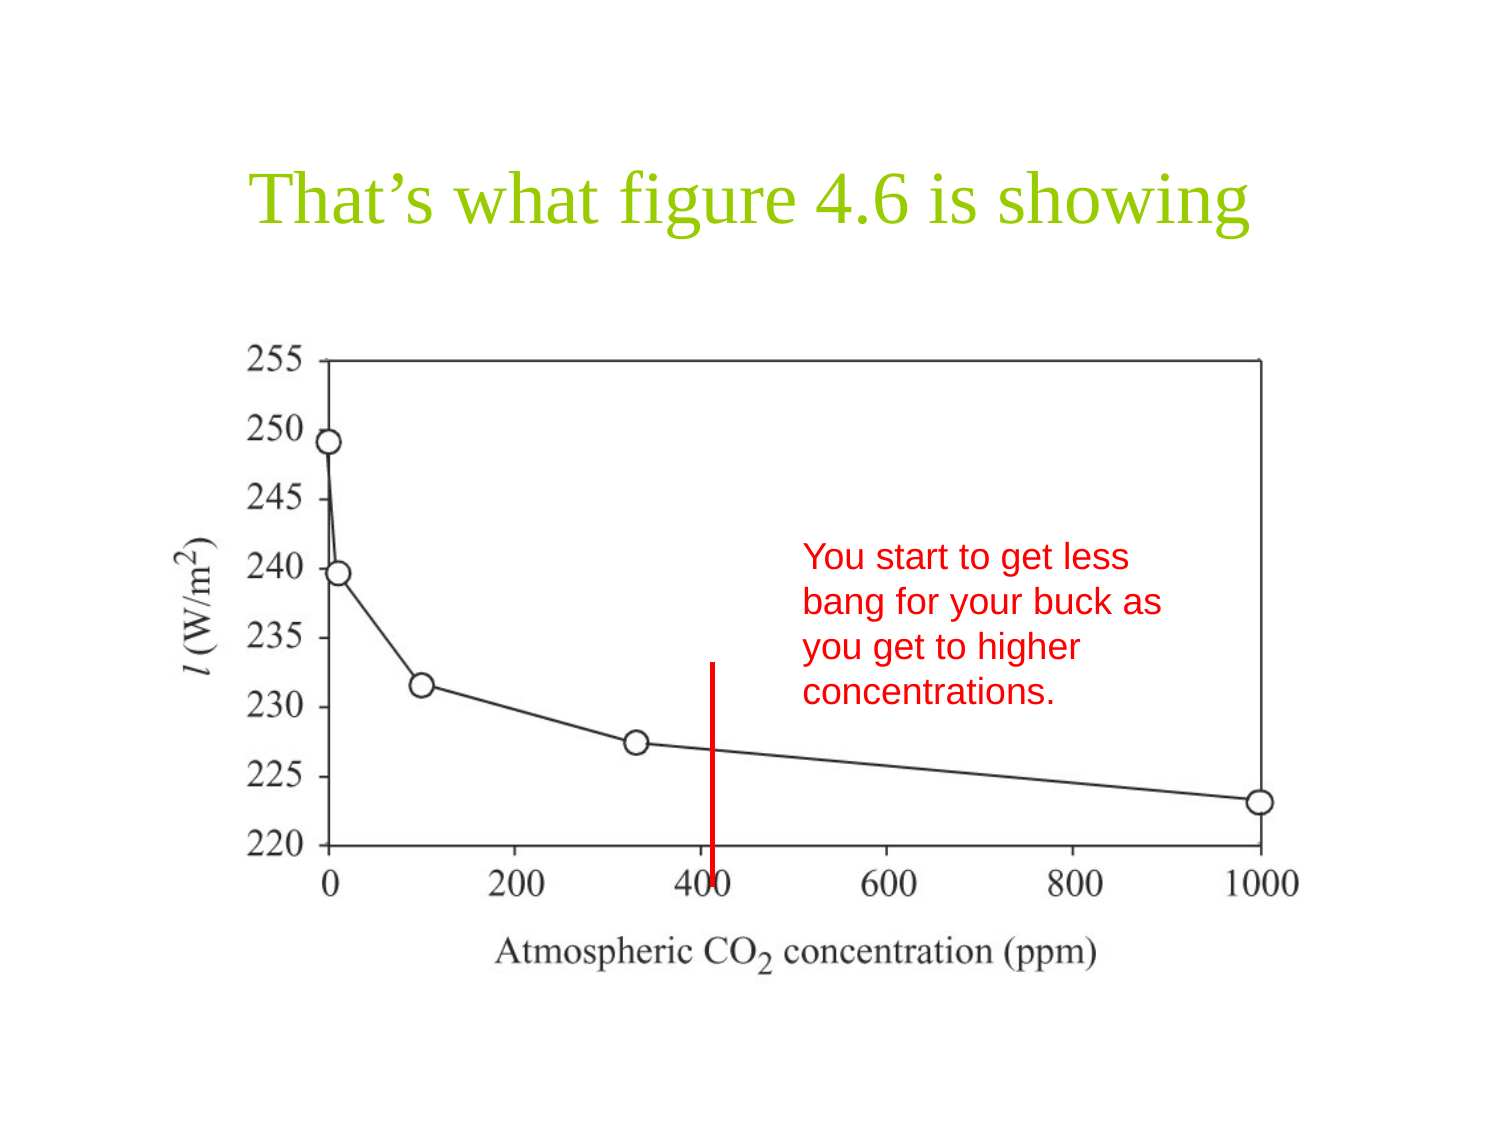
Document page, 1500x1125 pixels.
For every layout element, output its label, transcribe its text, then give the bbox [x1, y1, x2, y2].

title That’s what figure 4.6 is showing [112, 99, 1388, 288]
picture [162, 337, 1301, 985]
